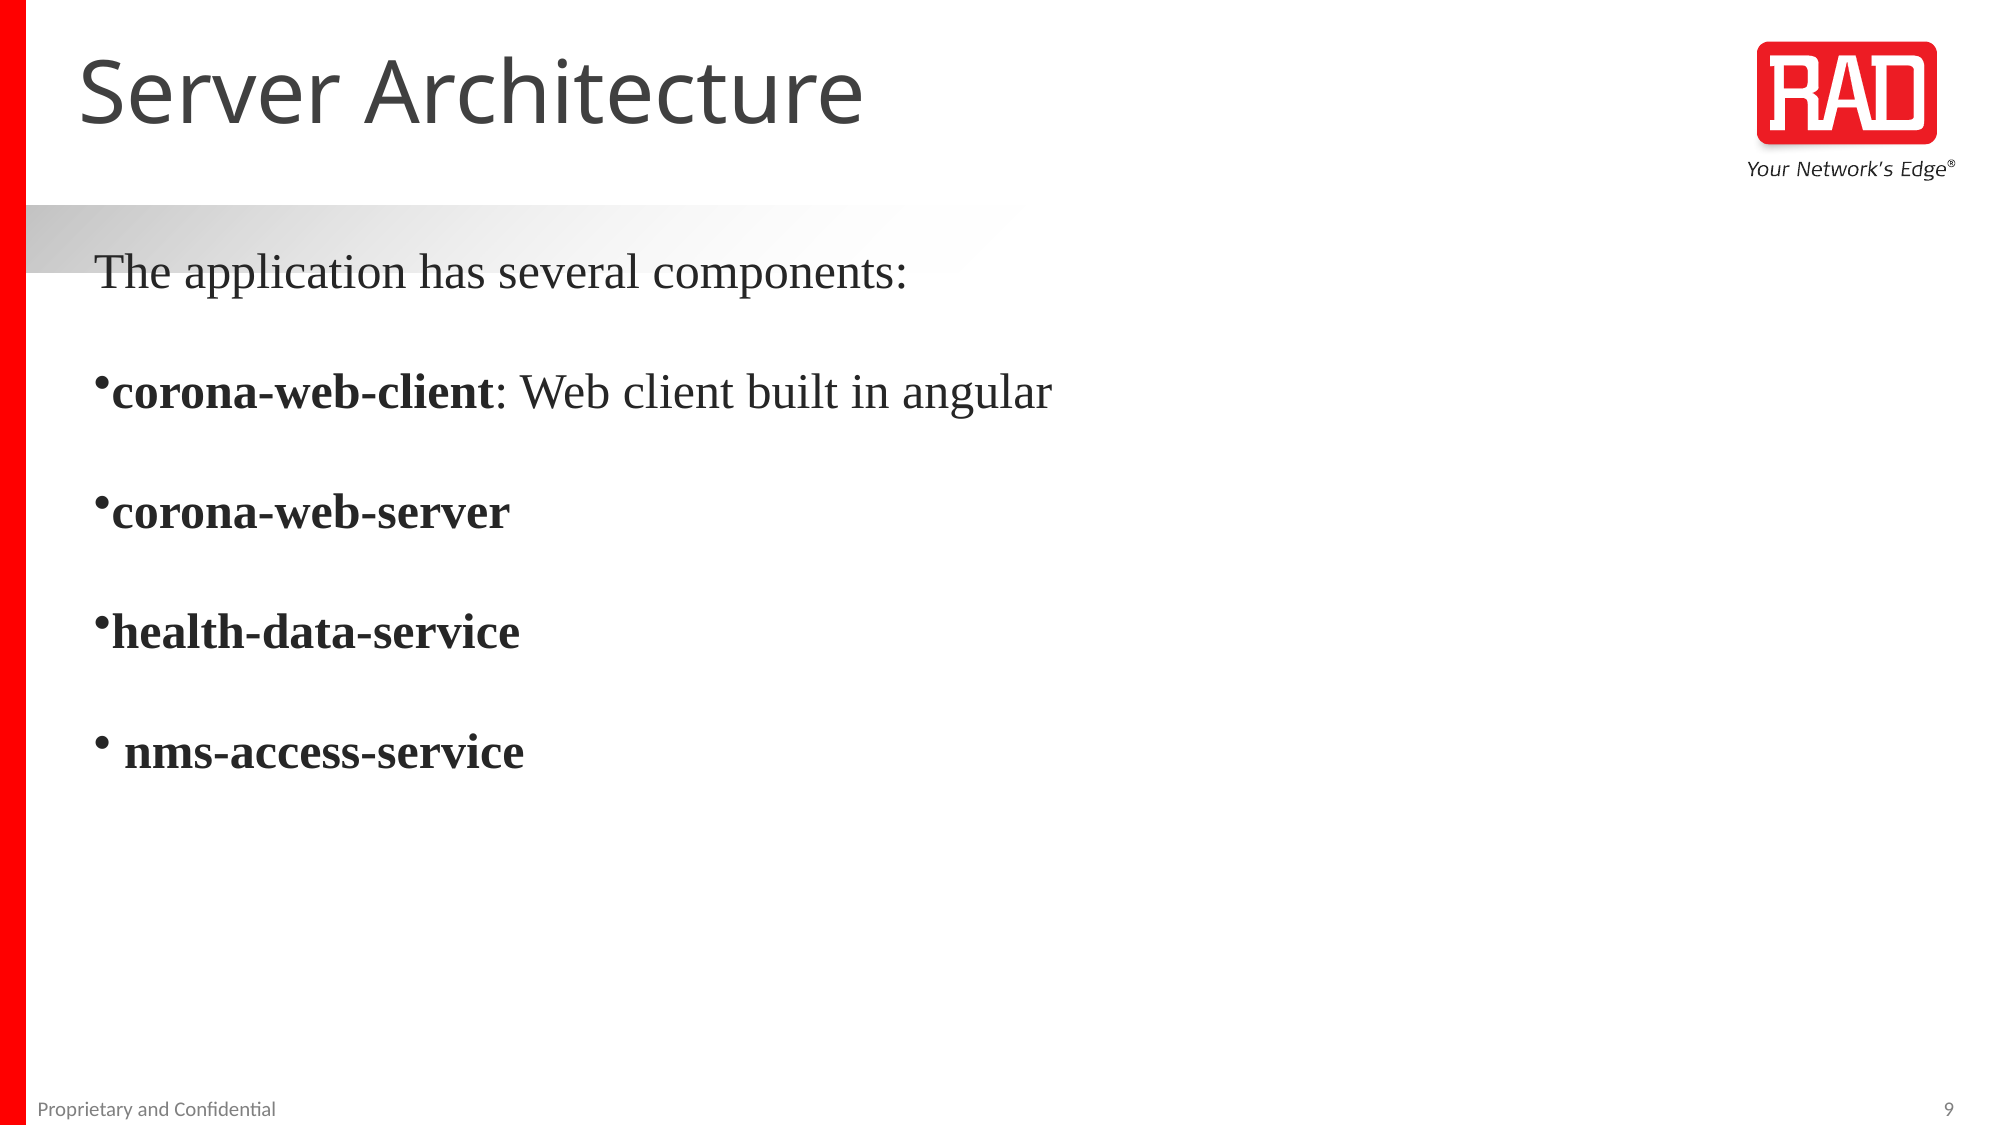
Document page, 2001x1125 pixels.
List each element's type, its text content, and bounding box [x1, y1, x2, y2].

title Server Architecture [79, 32, 1594, 162]
list The application has several components: corona-web-client: Web client built in angular corona-web-server health-data-service nms-access-service [79, 182, 1852, 836]
